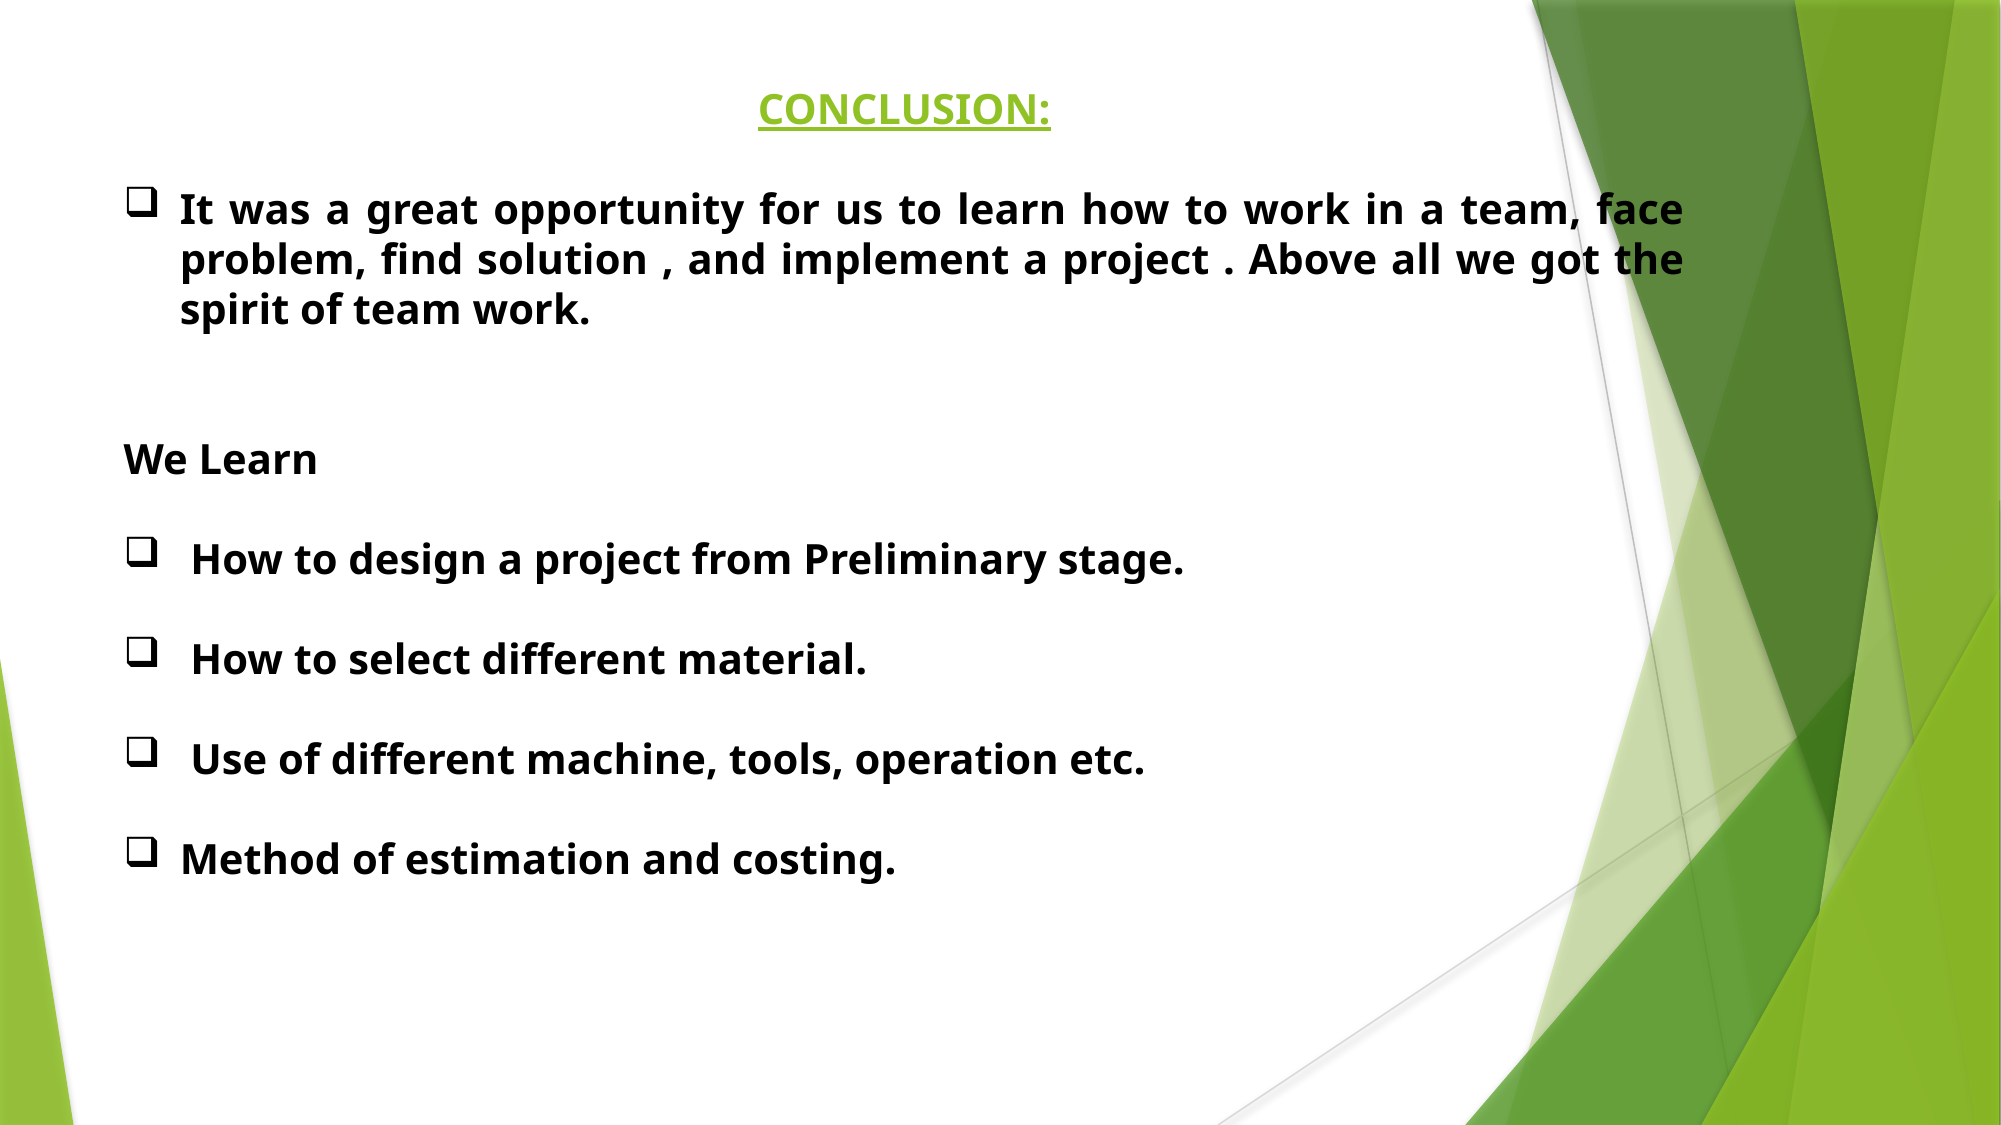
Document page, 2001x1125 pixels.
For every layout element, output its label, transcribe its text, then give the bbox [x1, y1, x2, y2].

text_box CONCLUSION: It was a great opportunity for us to learn how to work in a team, face problem, find solution , and implement a project . Above all we got the spirit of team work. We Learn How to design a project from Preliminary stage. How to select different material. Use of different machine, tools, operation etc. Method of estimation and costing. [108, 75, 1700, 1041]
